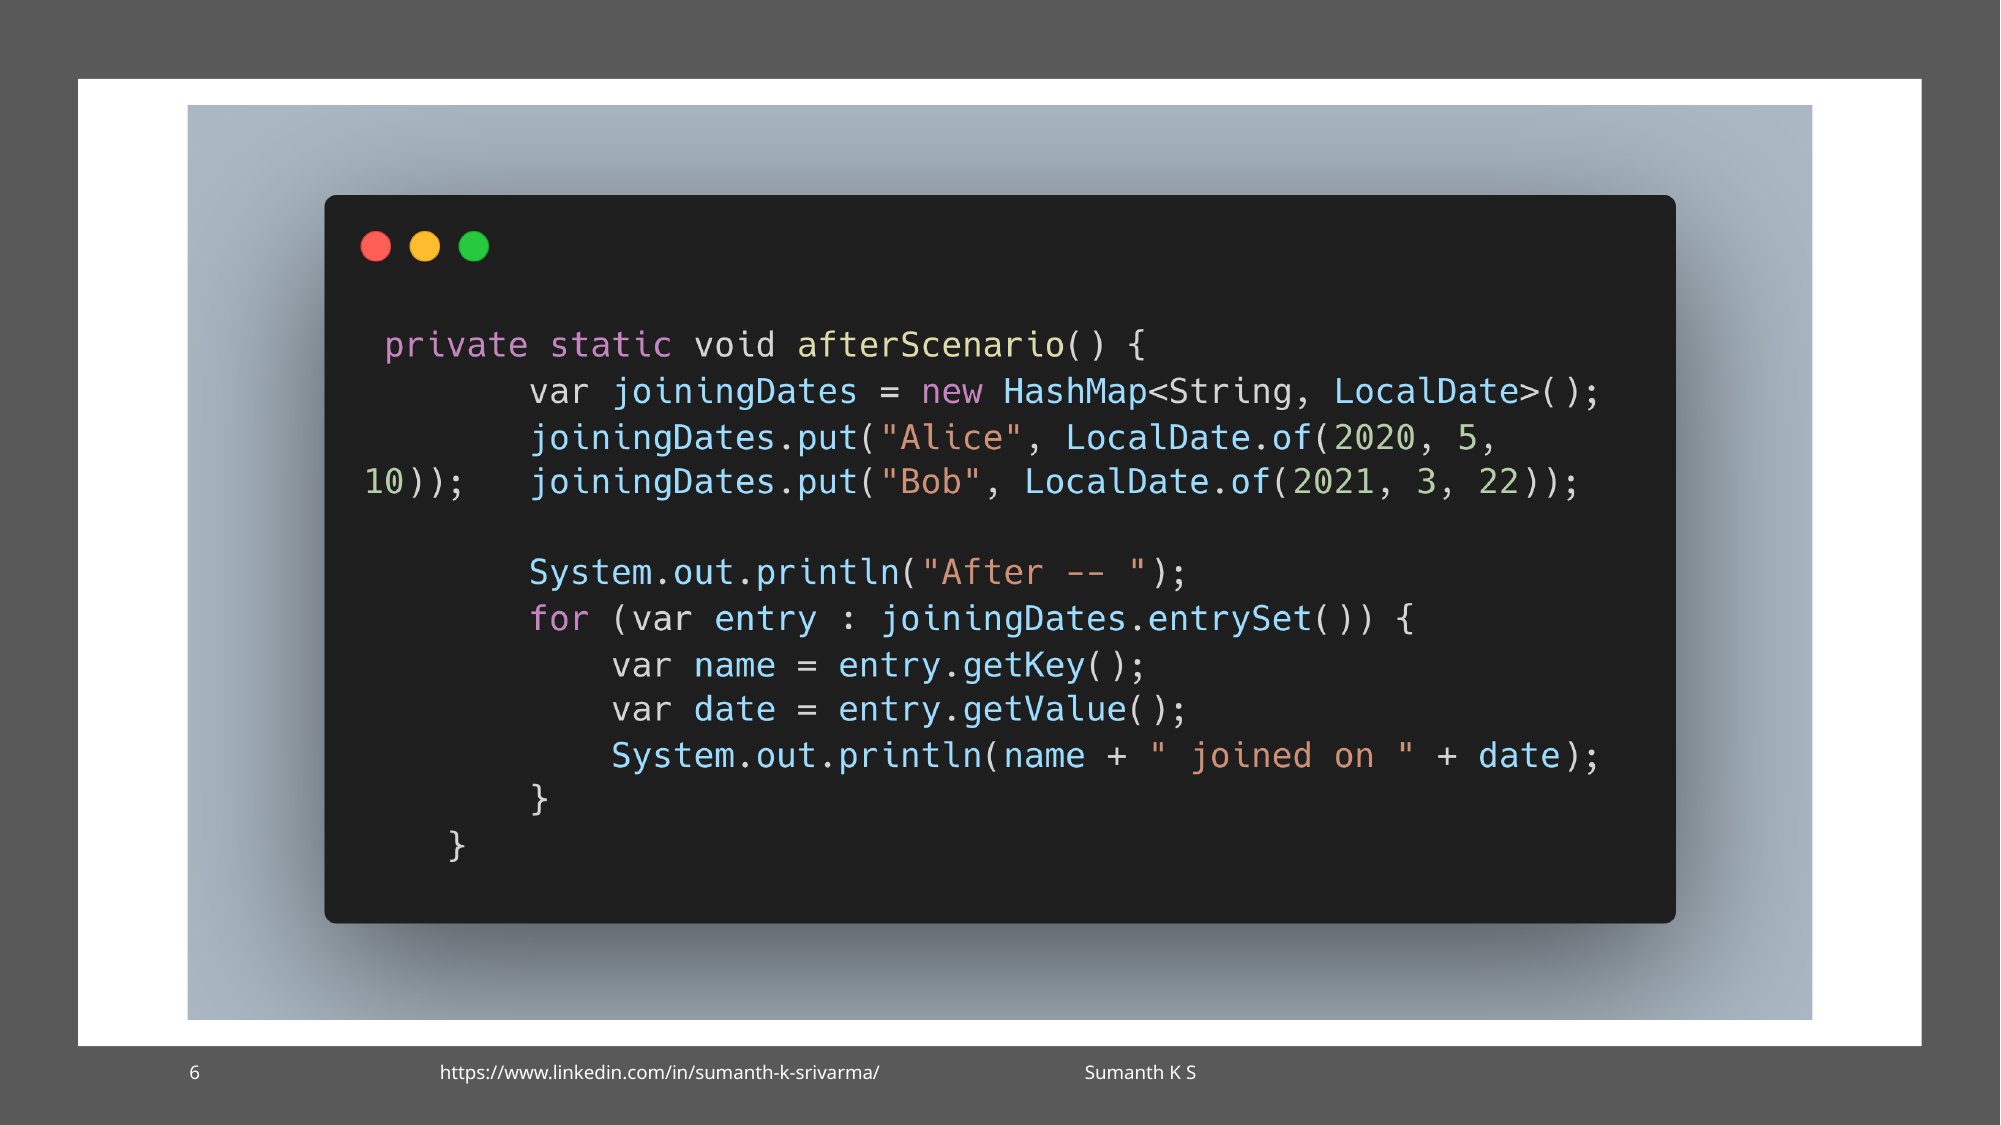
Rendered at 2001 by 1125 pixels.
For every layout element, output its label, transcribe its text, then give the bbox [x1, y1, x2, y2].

picture [187, 105, 1813, 1020]
footer https://www.linkedin.com/in/sumanth-k-srivarma/ Sumanth K S [424, 1042, 1675, 1103]
text_box [77, 77, 1923, 1048]
text_box [0, 0, 2000, 1125]
slide_number 6 [87, 1041, 216, 1103]
